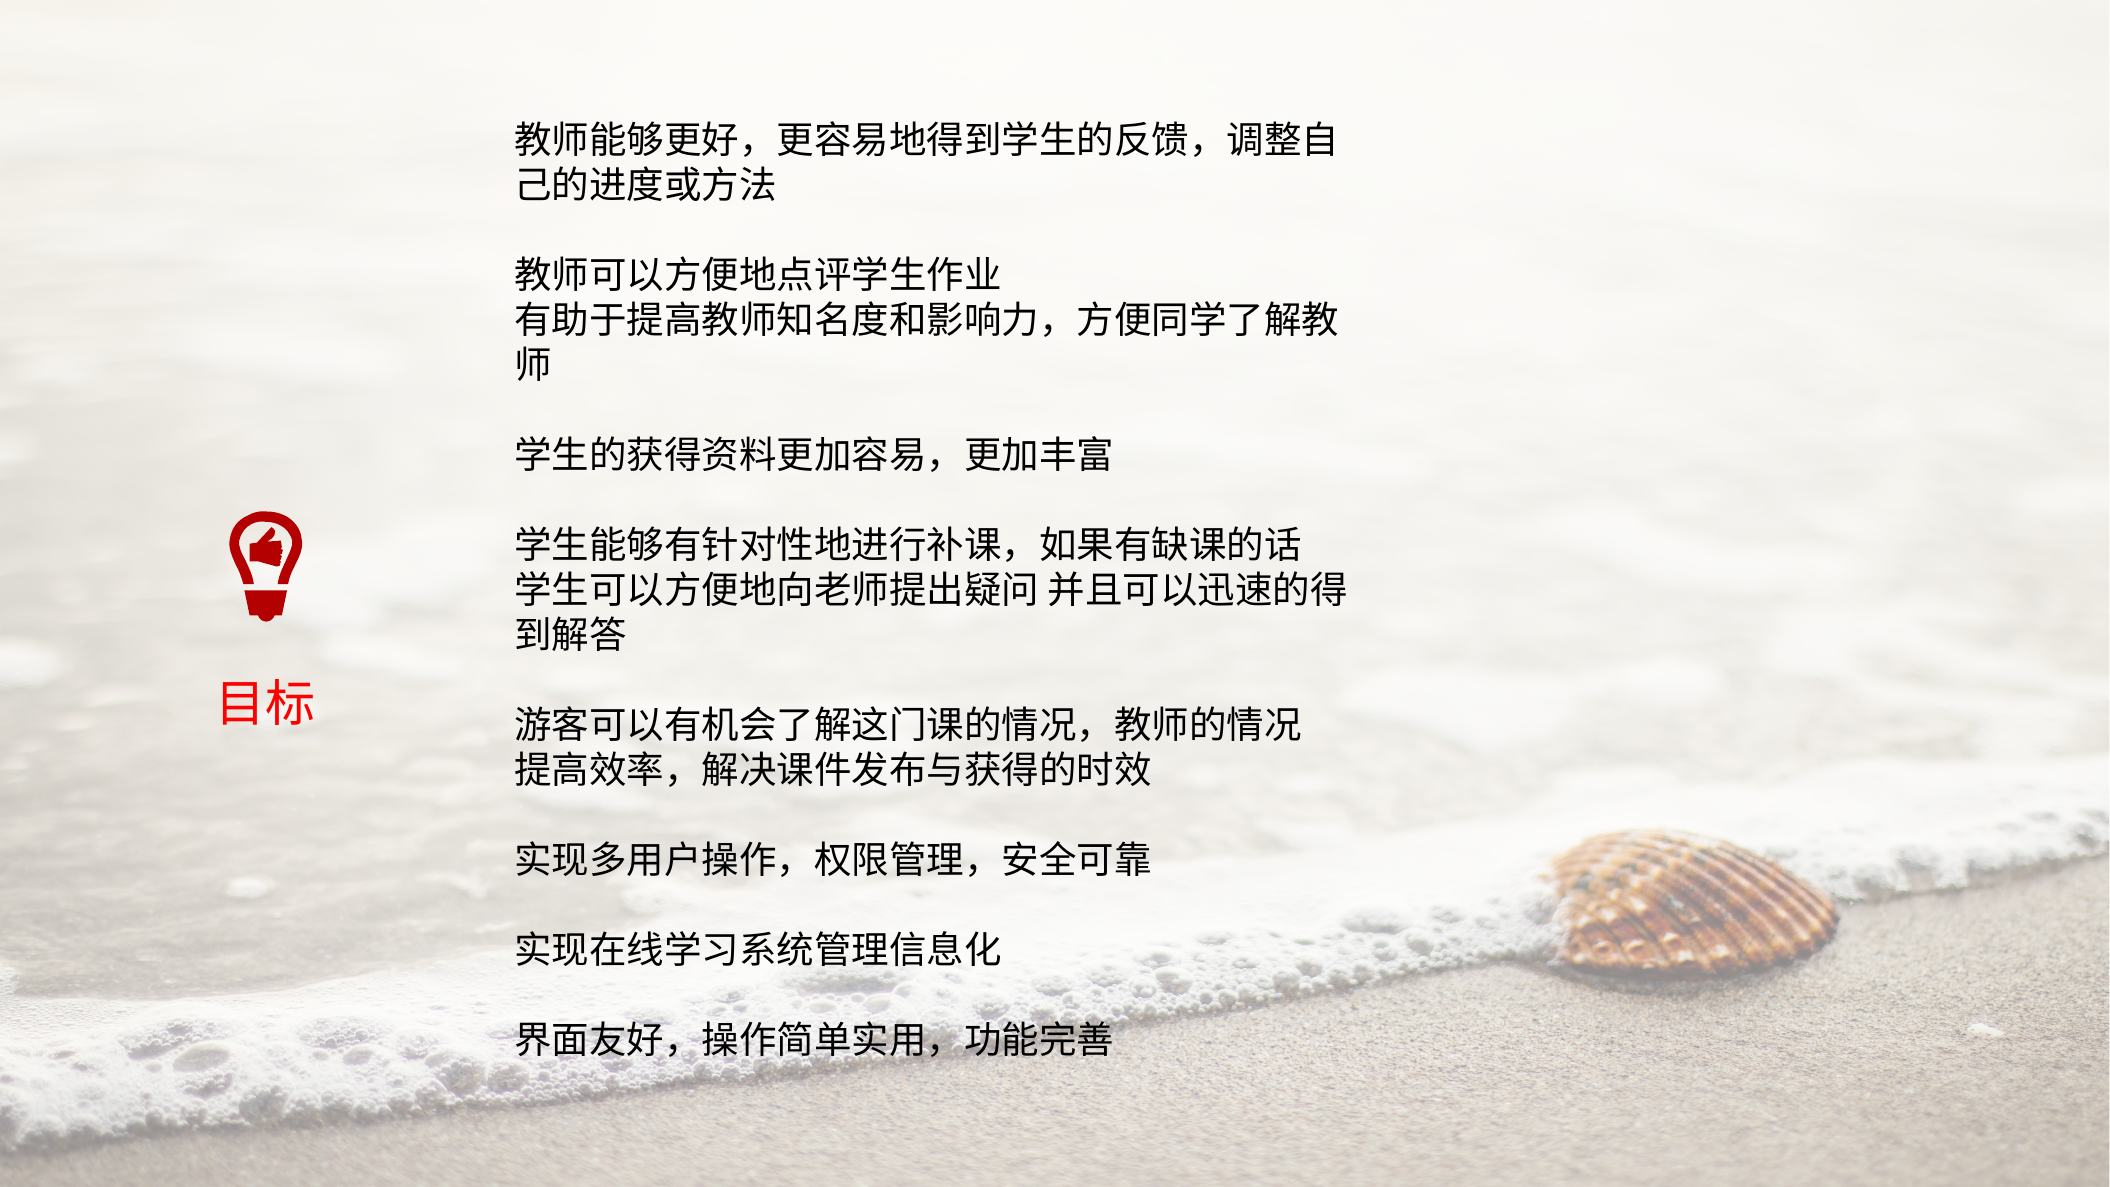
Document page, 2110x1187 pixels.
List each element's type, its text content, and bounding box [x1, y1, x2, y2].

text_box 教师能够更好，更容易地得到学生的反馈，调整自己的进度或方法 教师可以方便地点评学生作业 有助于提高教师知名度和影响力，方便同学了解教师 学生的获得资料更加容易，更加丰富 学生能够有针对性地进行补课，如果有缺课的话 学生可以方便地向老师提出疑问 并且可以迅速的得到解答 游客可以有机会了解这门课的情况，教师的情况 提高效率，解决课件发布与获得的时效 实现多用户操作，权限管理，安全可靠 实现在线学习系统管理信息化 界面友好，操作简单实用，功能完善 [499, 108, 1366, 1069]
text_box [244, 590, 288, 622]
text_box [229, 511, 303, 585]
text_box 目标 [200, 652, 331, 739]
